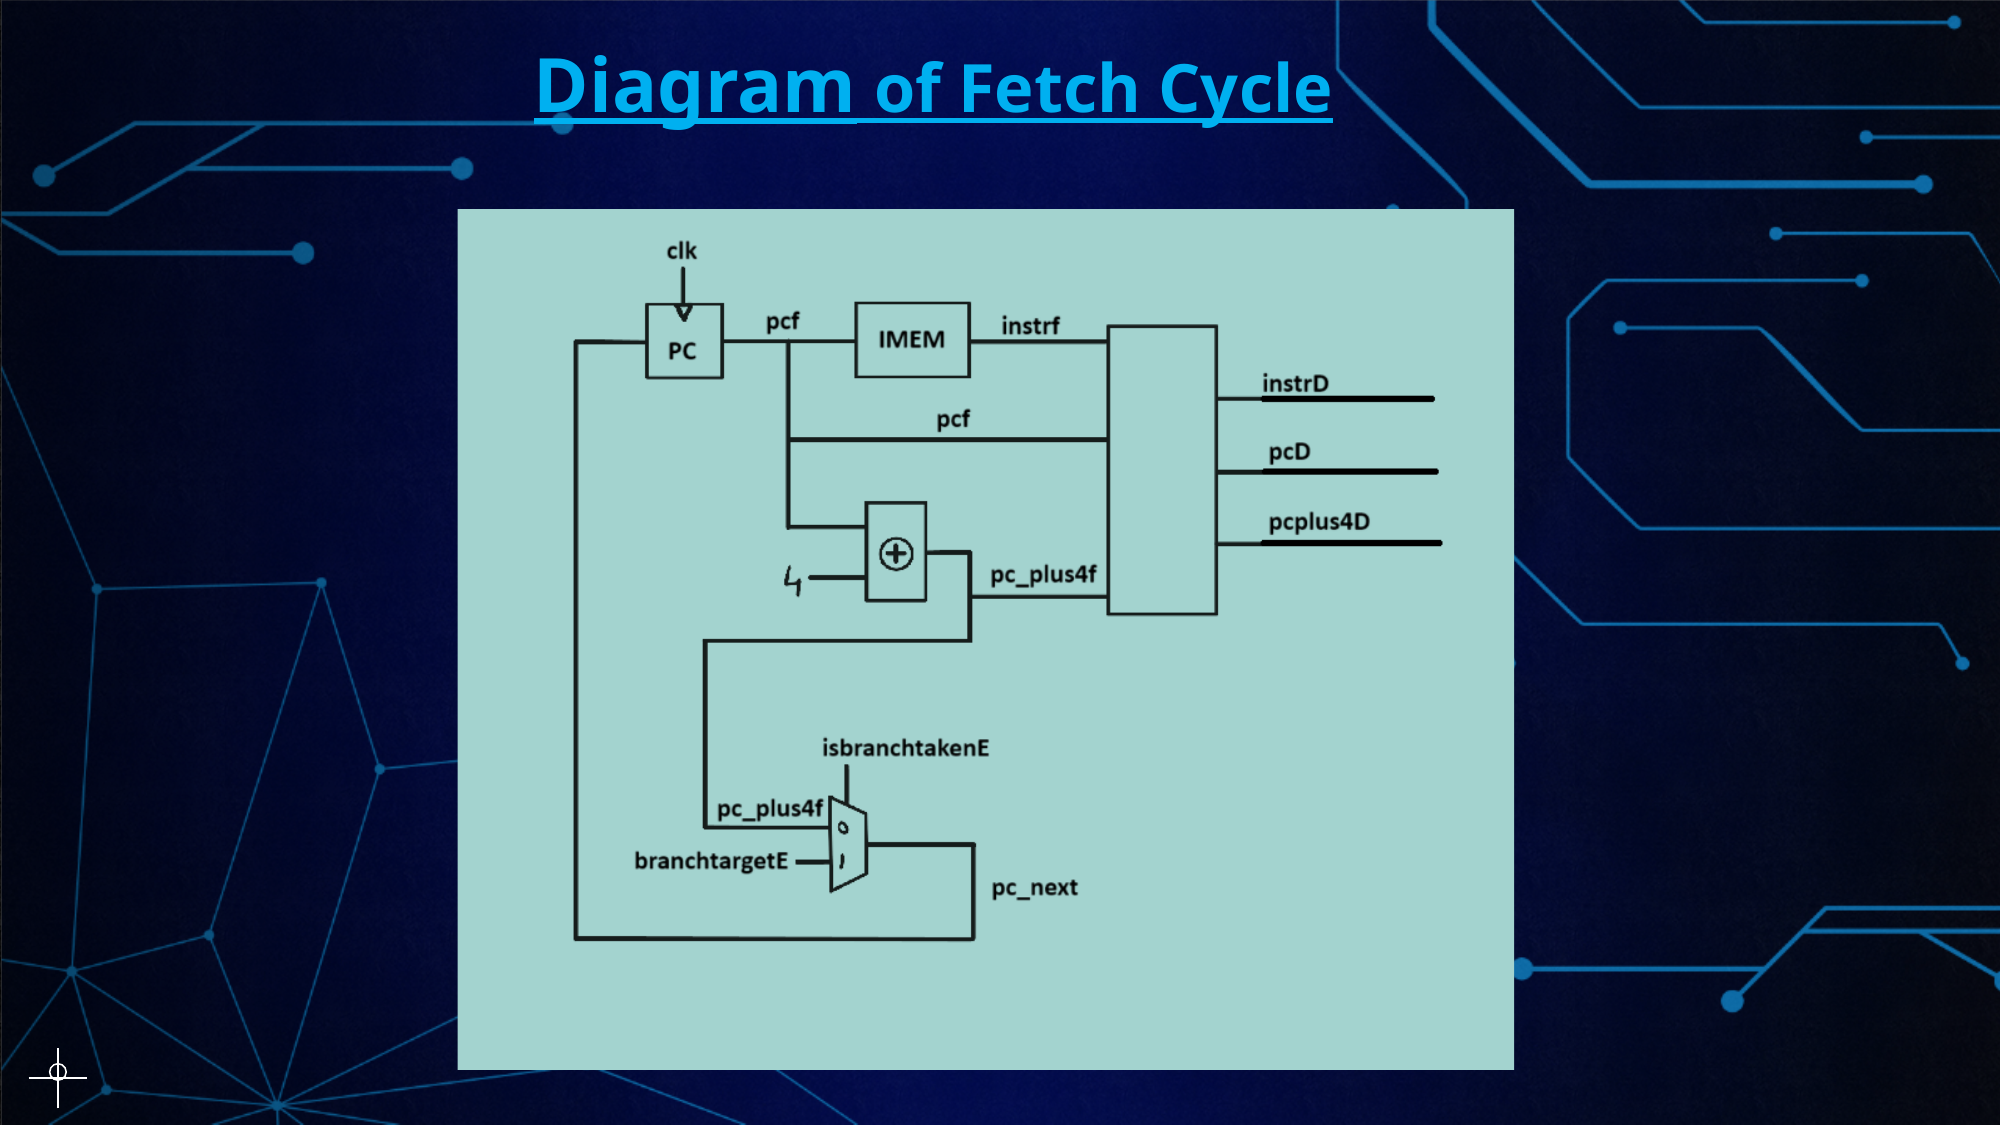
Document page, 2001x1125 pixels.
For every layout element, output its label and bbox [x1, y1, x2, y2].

text_box [28, 1047, 88, 1109]
picture [437, 0, 1563, 1125]
text_box [0, 0, 437, 1125]
